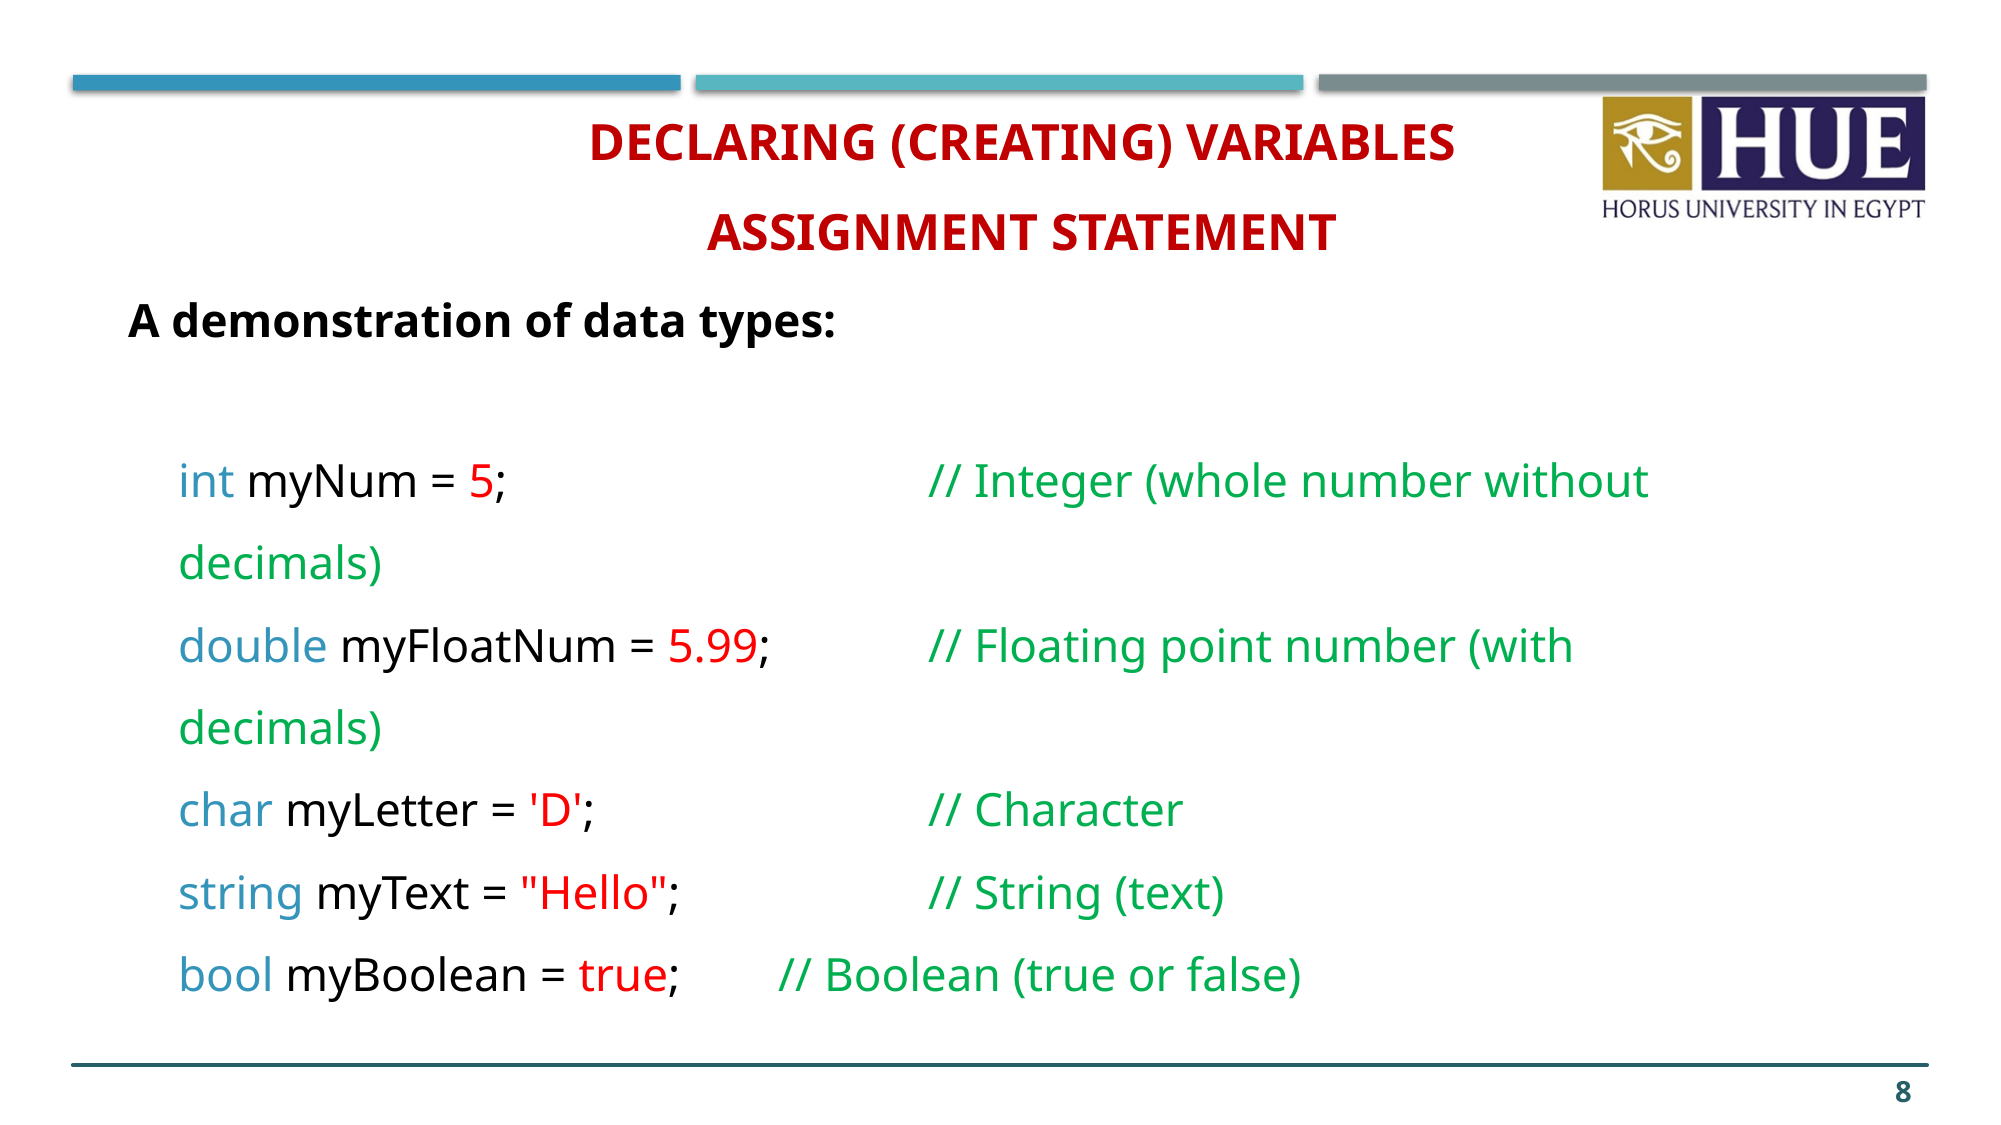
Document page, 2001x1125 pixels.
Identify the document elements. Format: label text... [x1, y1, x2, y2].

text_box int myNum = 5; // Integer (whole number without decimals) double myFloatNum = 5.99; // Floating point number (with decimals) char myLetter = 'D'; // Character string myText = "Hello"; // String (text) bool myBoolean = true; // Boolean (true or false) [163, 416, 1740, 1009]
text_box A demonstration of data types: [113, 290, 1458, 355]
picture [1602, 96, 1927, 221]
slide_number 8 [1857, 1062, 1927, 1123]
text_box Declaring (Creating) Variables Assignment statement [483, 89, 1561, 276]
